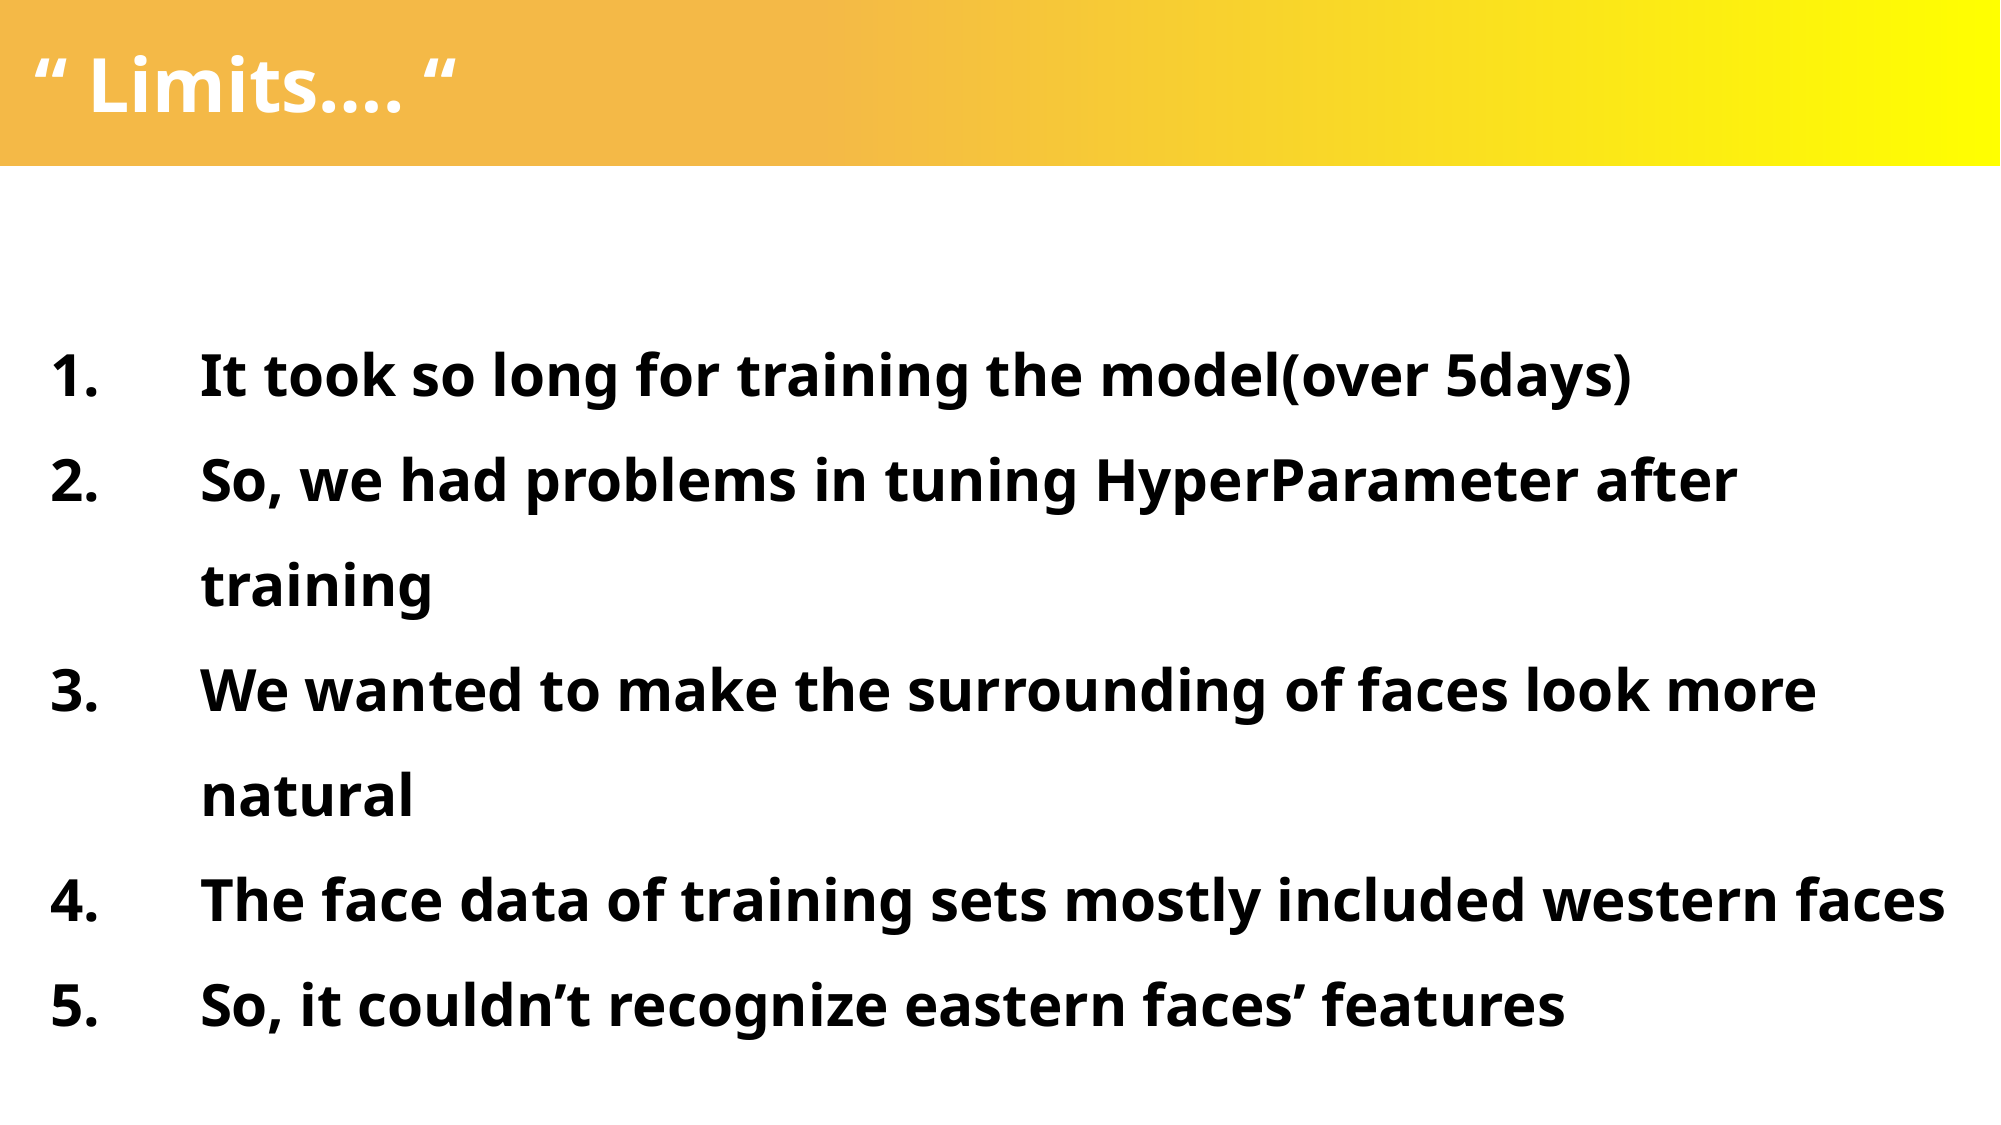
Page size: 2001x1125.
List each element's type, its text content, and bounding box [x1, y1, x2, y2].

text_box It took so long for training the model(over 5days) So, we had problems in tuning HyperParameter after training We wanted to make the surrounding of faces look more natural The face data of training sets mostly included western faces So, it couldn’t recognize eastern faces’ features [35, 295, 1965, 1046]
text_box “ Limits…. “ [0, 0, 2000, 167]
